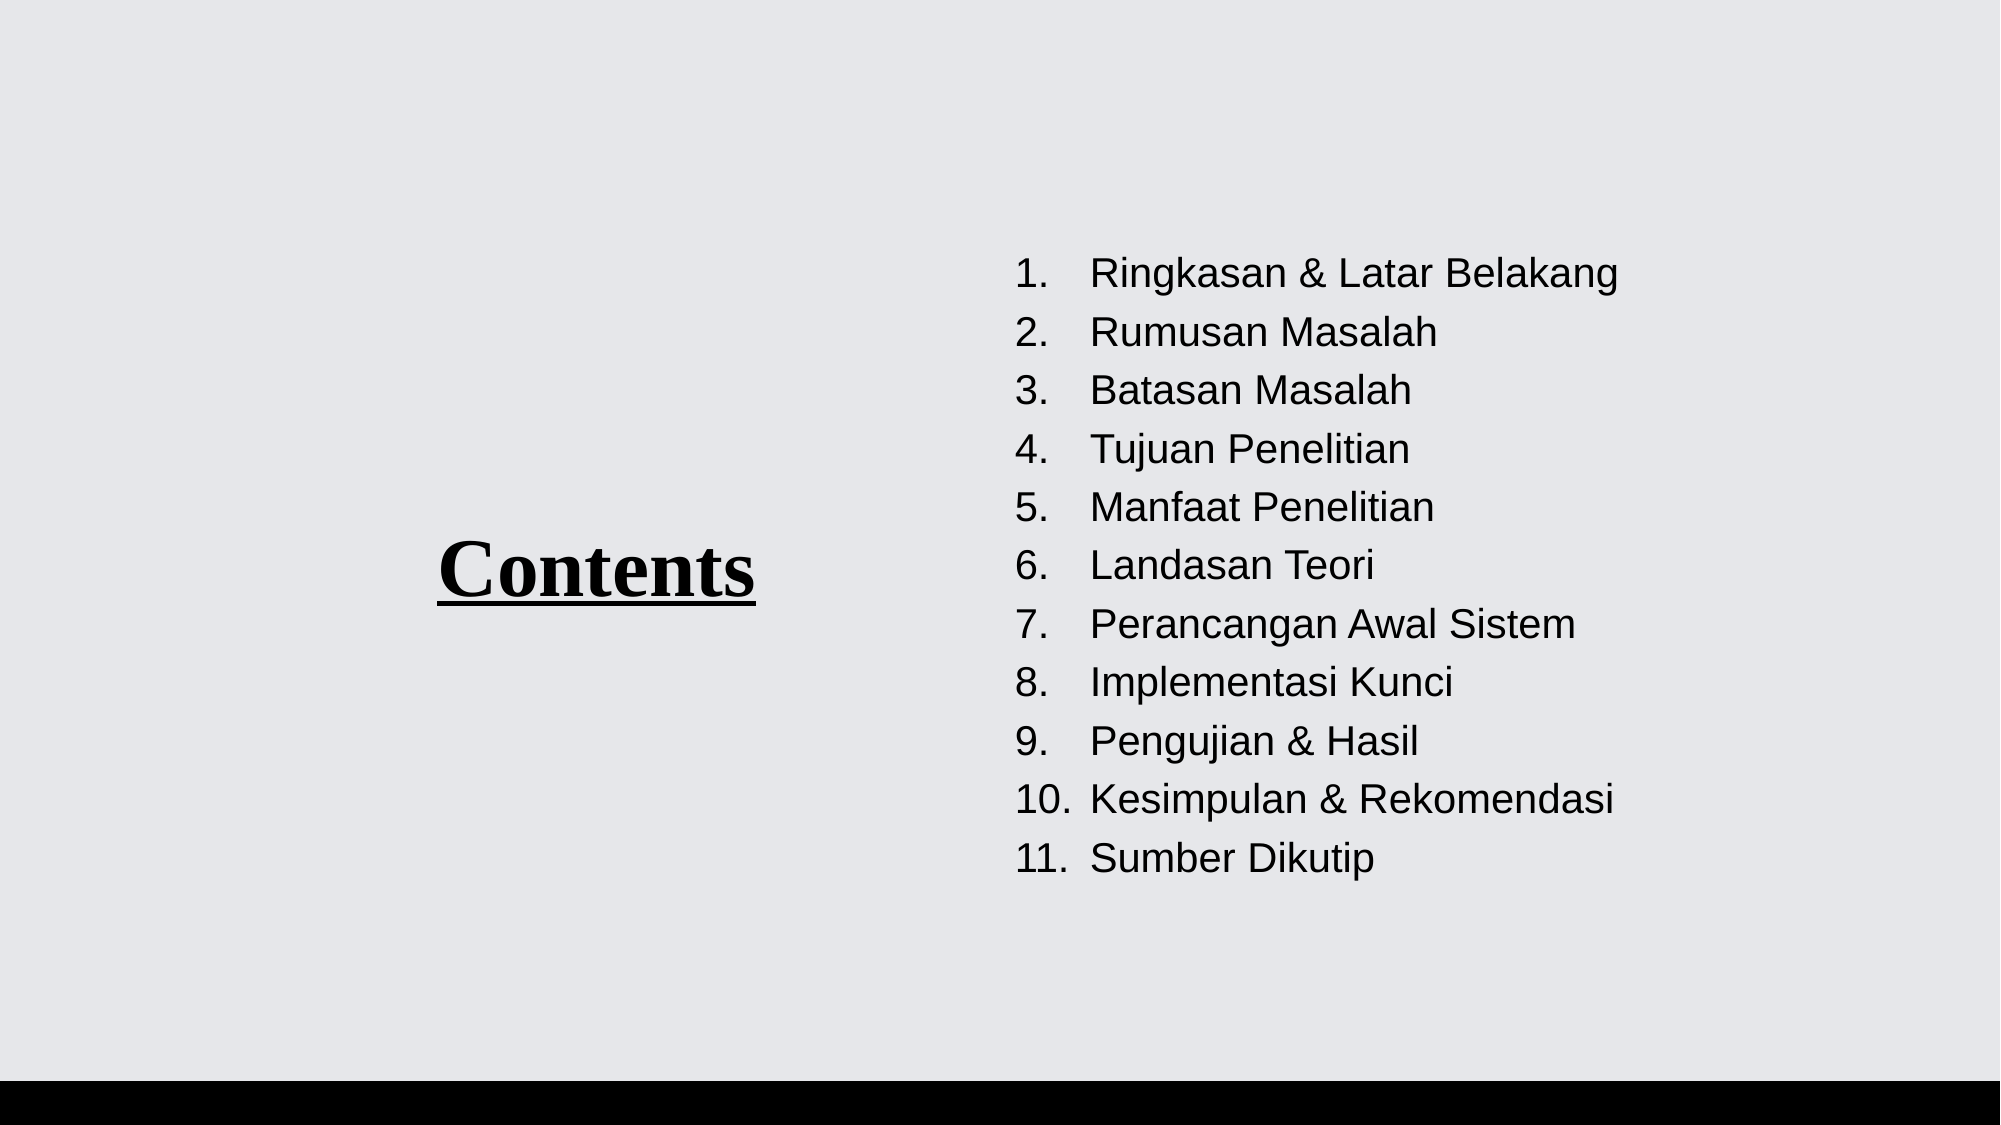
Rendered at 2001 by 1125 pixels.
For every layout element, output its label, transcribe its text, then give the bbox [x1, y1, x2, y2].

title Contents [193, 67, 999, 1060]
subtitle Ringkasan & Latar Belakang Rumusan Masalah Batasan Masalah Tujuan Penelitian Manfaat Penelitian Landasan Teori Perancangan Awal Sistem Implementasi Kunci Pengujian & Hasil Kesimpulan & Rekomendasi Sumber Dikutip [999, 67, 1855, 1060]
text_box [0, 1080, 2000, 1125]
